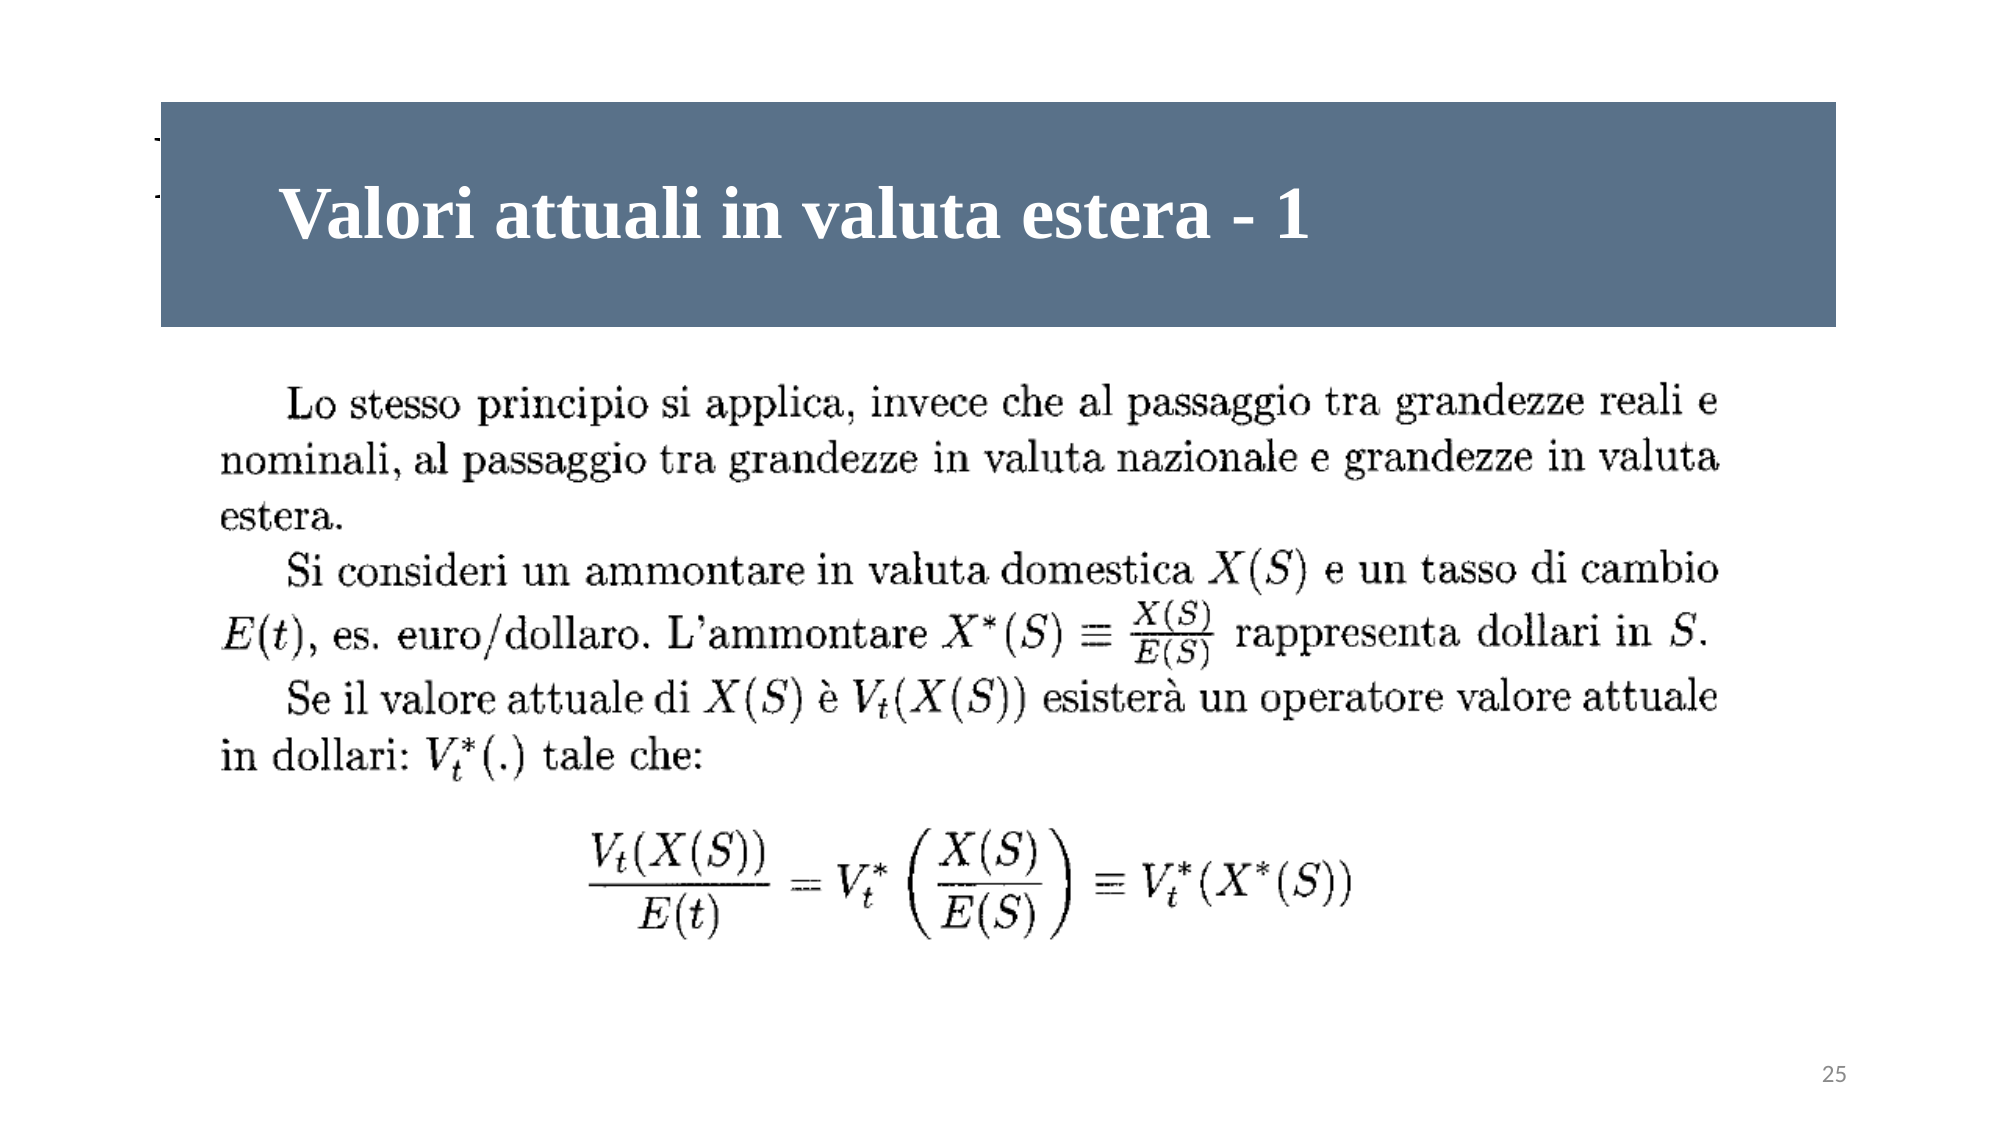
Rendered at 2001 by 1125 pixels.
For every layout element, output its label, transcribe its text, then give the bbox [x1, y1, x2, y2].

picture [195, 373, 1759, 971]
title Processi Stocastici [137, 59, 1863, 278]
text_box Valori attuali in valuta estera - 1 [160, 100, 1837, 328]
slide_number 25 [1412, 1042, 1863, 1103]
